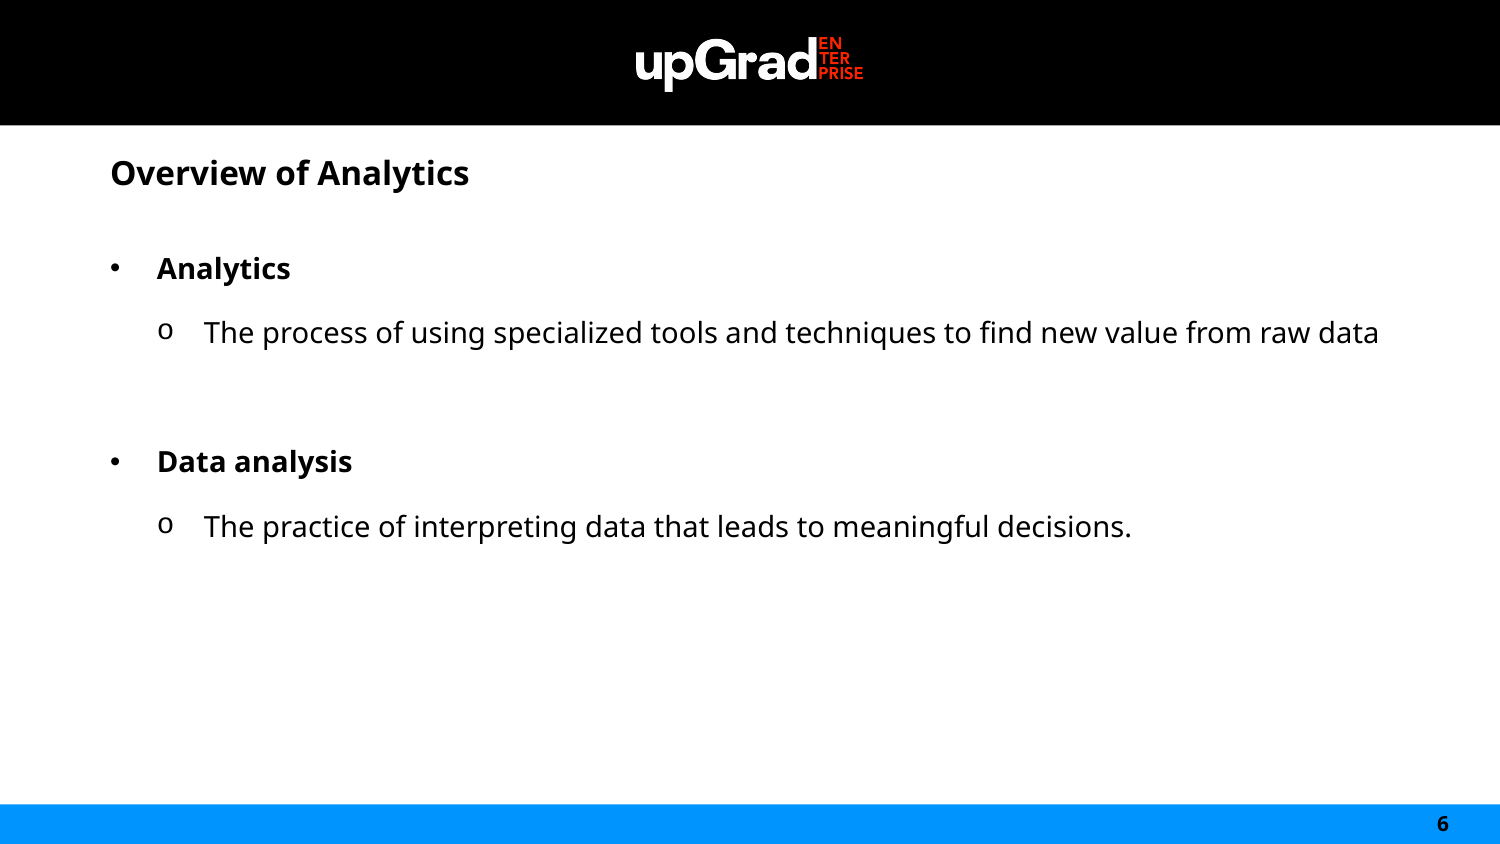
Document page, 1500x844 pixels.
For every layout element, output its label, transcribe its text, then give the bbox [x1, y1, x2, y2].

picture [636, 37, 863, 92]
text_box Analytics The process of using specialized tools and techniques to find new value from raw data Data analysis The practice of interpreting data that leads to meaningful decisions. [95, 234, 1469, 616]
slide_number 6 [1402, 802, 1464, 844]
text_box Overview of Analytics [95, 145, 1043, 200]
